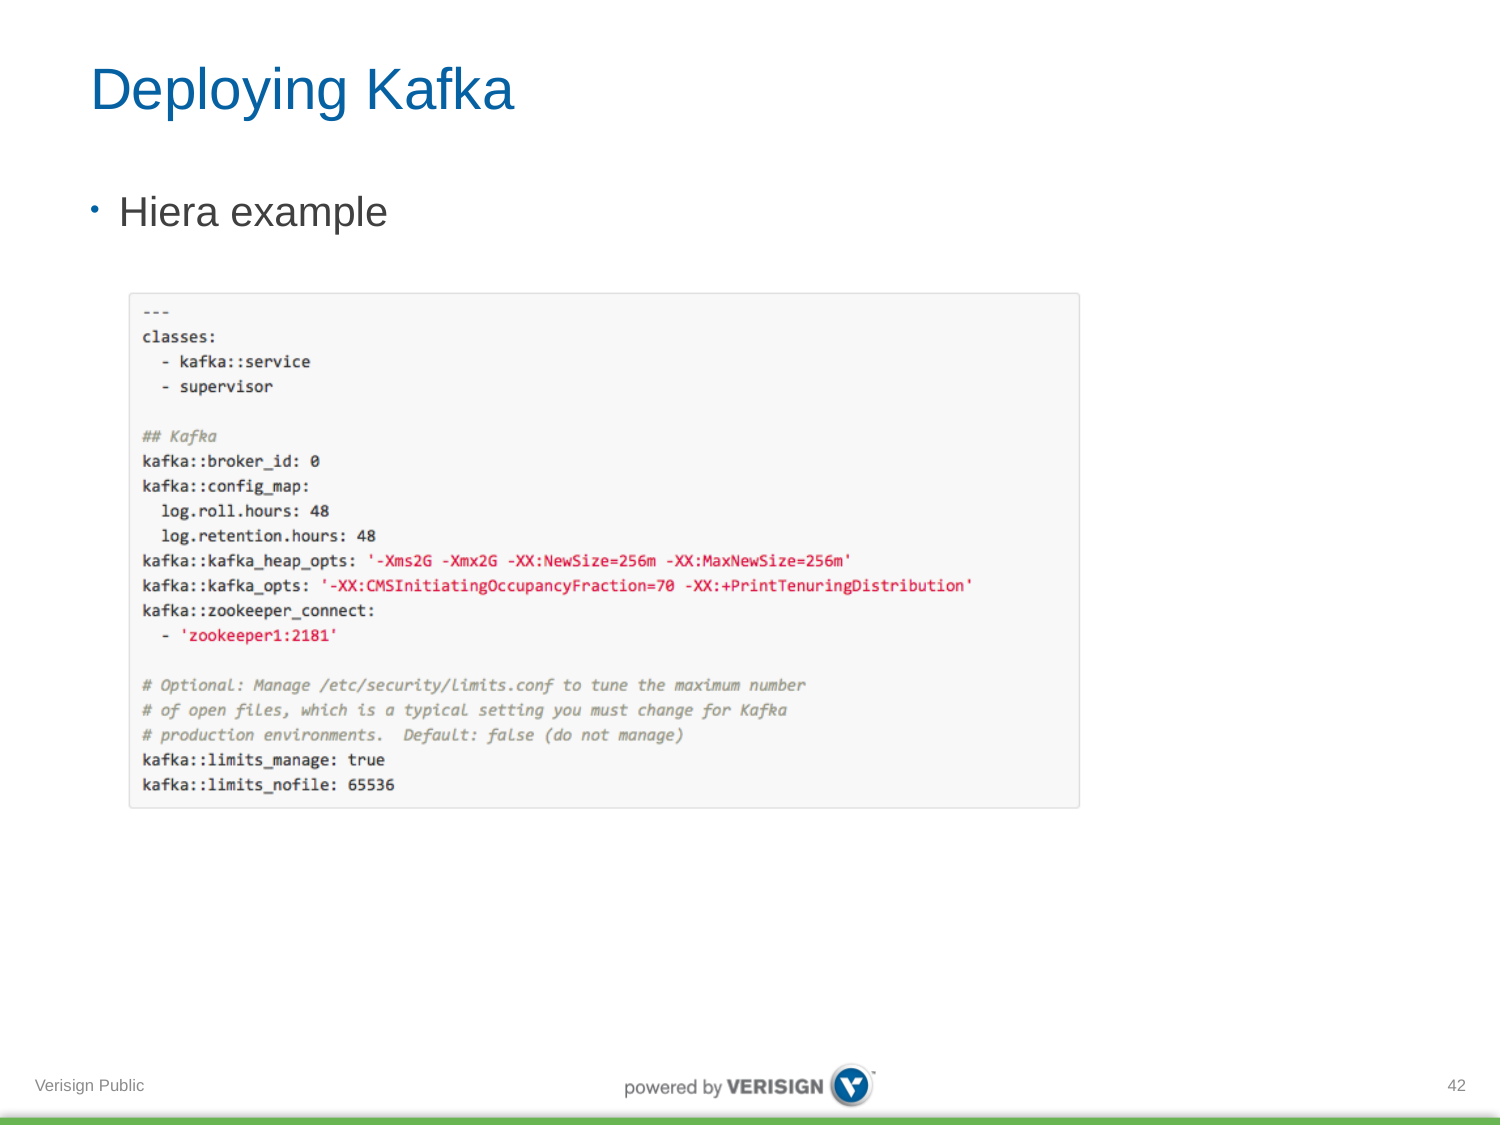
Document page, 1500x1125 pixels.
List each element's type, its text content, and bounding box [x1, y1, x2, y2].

slide_number 42 [1422, 1072, 1482, 1098]
picture [120, 281, 1092, 818]
list Hiera example [75, 176, 1425, 1040]
picture [622, 1058, 878, 1112]
title Deploying Kafka [75, 40, 1425, 132]
